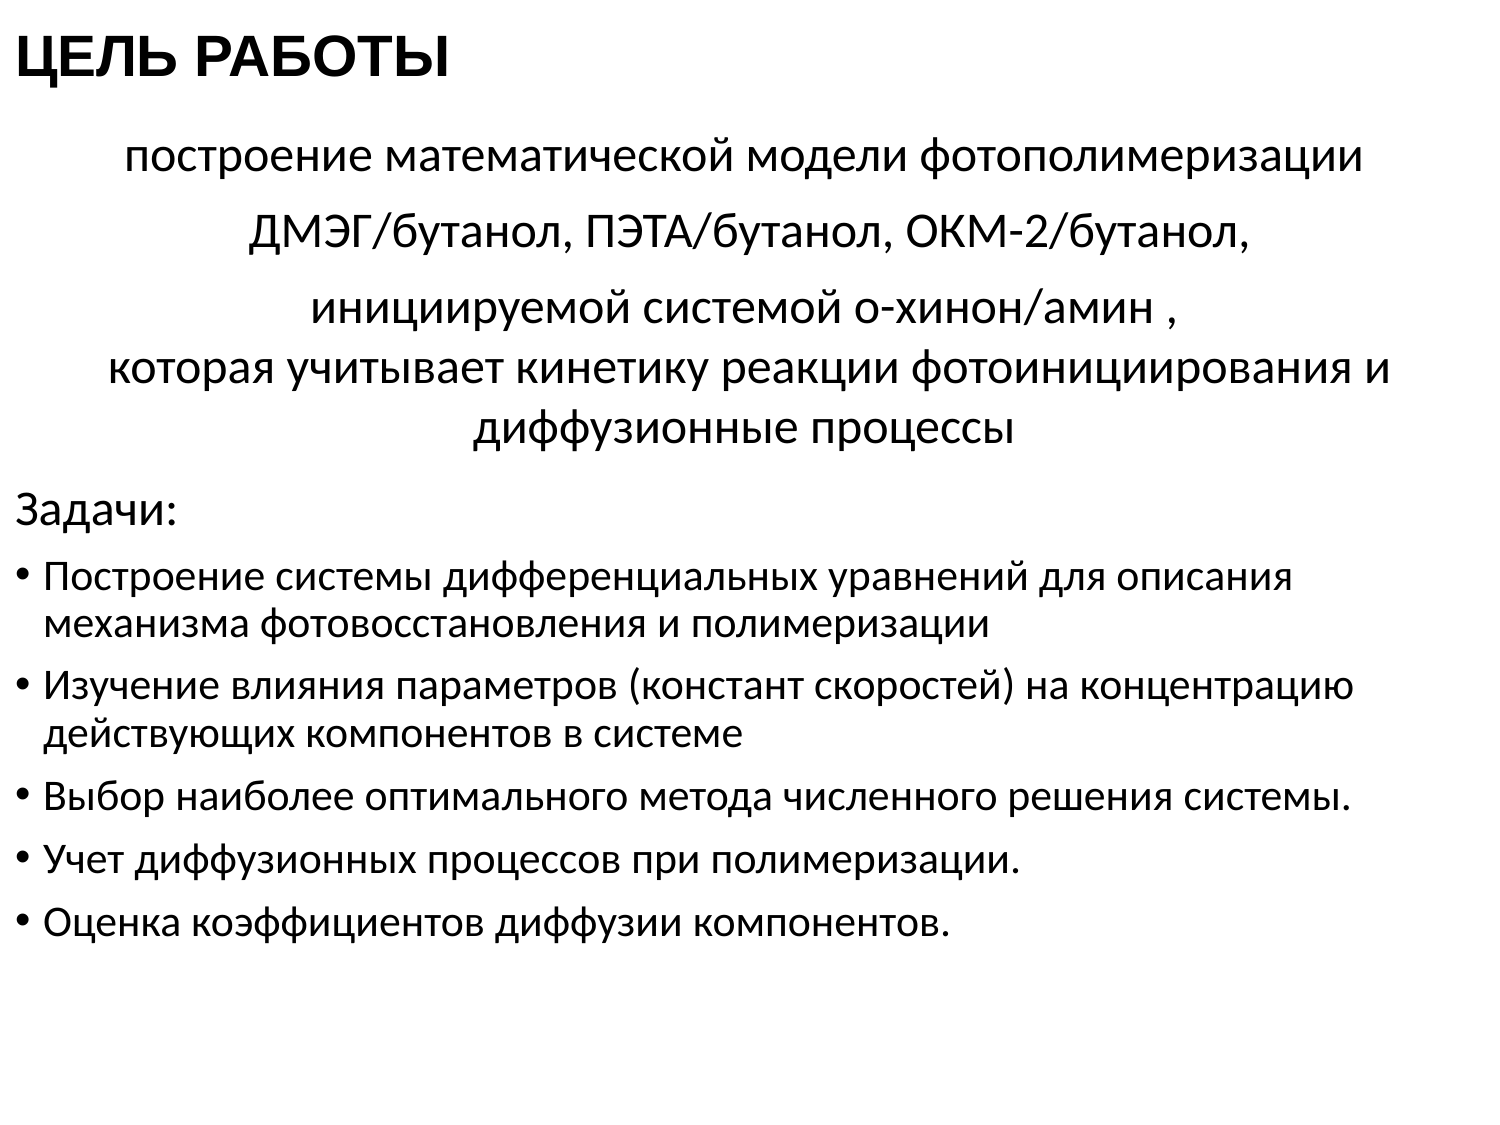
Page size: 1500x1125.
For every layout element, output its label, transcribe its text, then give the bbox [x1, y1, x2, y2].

list построение математической модели фотополимеризации ДМЭГ/бутанол, ПЭТА/бутанол, ОКМ-2/бутанол, инициируемой системой о-хинон/амин , которая учитывает кинетику реакции фотоинициирования и диффузионные процессы [0, 115, 1500, 474]
text_box Задачи: Построение системы дифференциальных уравнений для описания механизма фотовосстановления и полимеризации Изучение влияния параметров (констант скоростей) на концентрацию действующих компонентов в системе Выбор наиболее оптимального метода численного решения системы. Учет диффузионных процессов при полимеризации. Оценка коэффициентов диффузии компонентов. [0, 474, 1500, 1125]
title ЦЕЛЬ РАБОТЫ [0, 0, 1500, 115]
